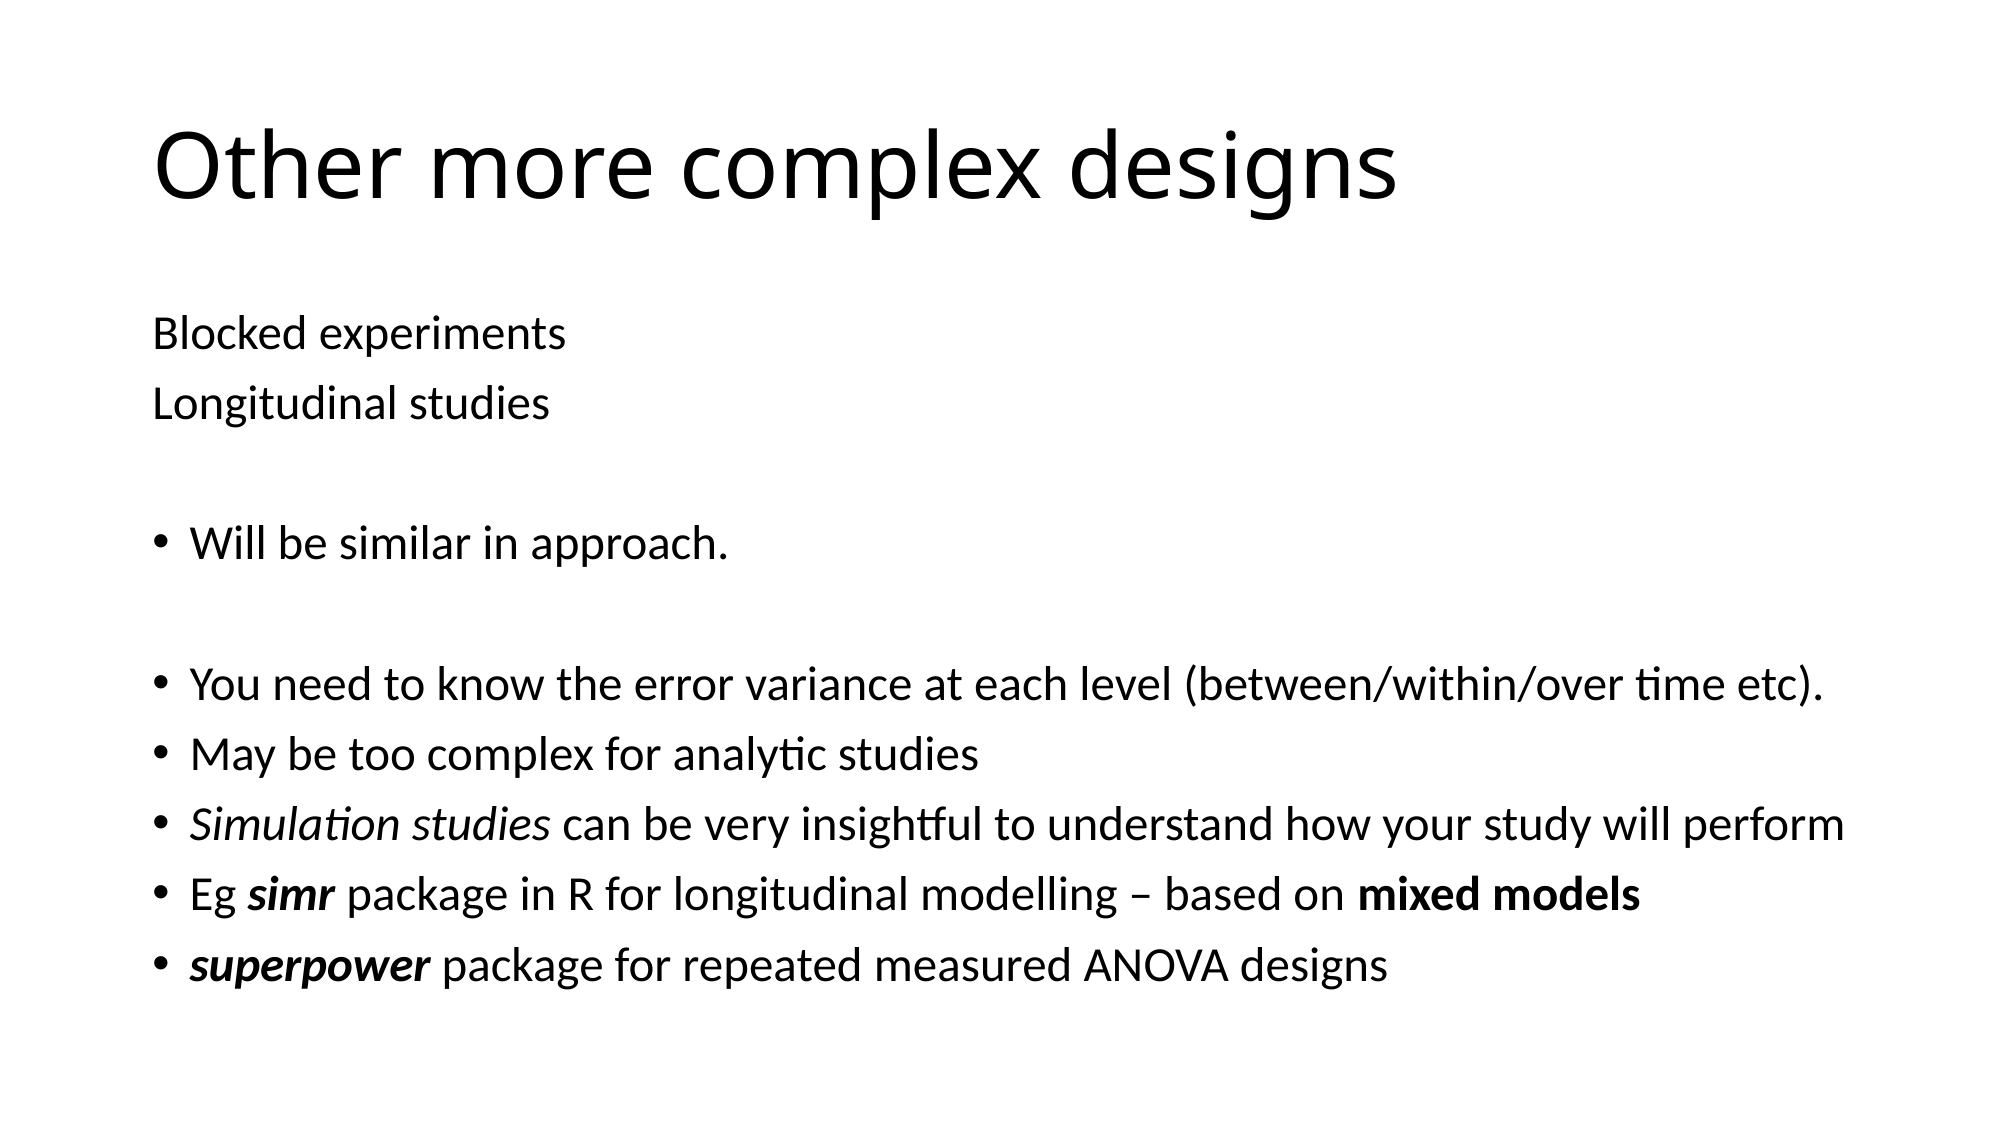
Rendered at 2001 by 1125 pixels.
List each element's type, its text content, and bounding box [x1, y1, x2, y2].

list Blocked experiments Longitudinal studies Will be similar in approach. You need to know the error variance at each level (between/within/over time etc). May be too complex for analytic studies Simulation studies can be very insightful to understand how your study will perform Eg simr package in R for longitudinal modelling – based on mixed models superpower package for repeated measured ANOVA designs [137, 299, 1863, 1014]
title Other more complex designs [137, 59, 1863, 278]
